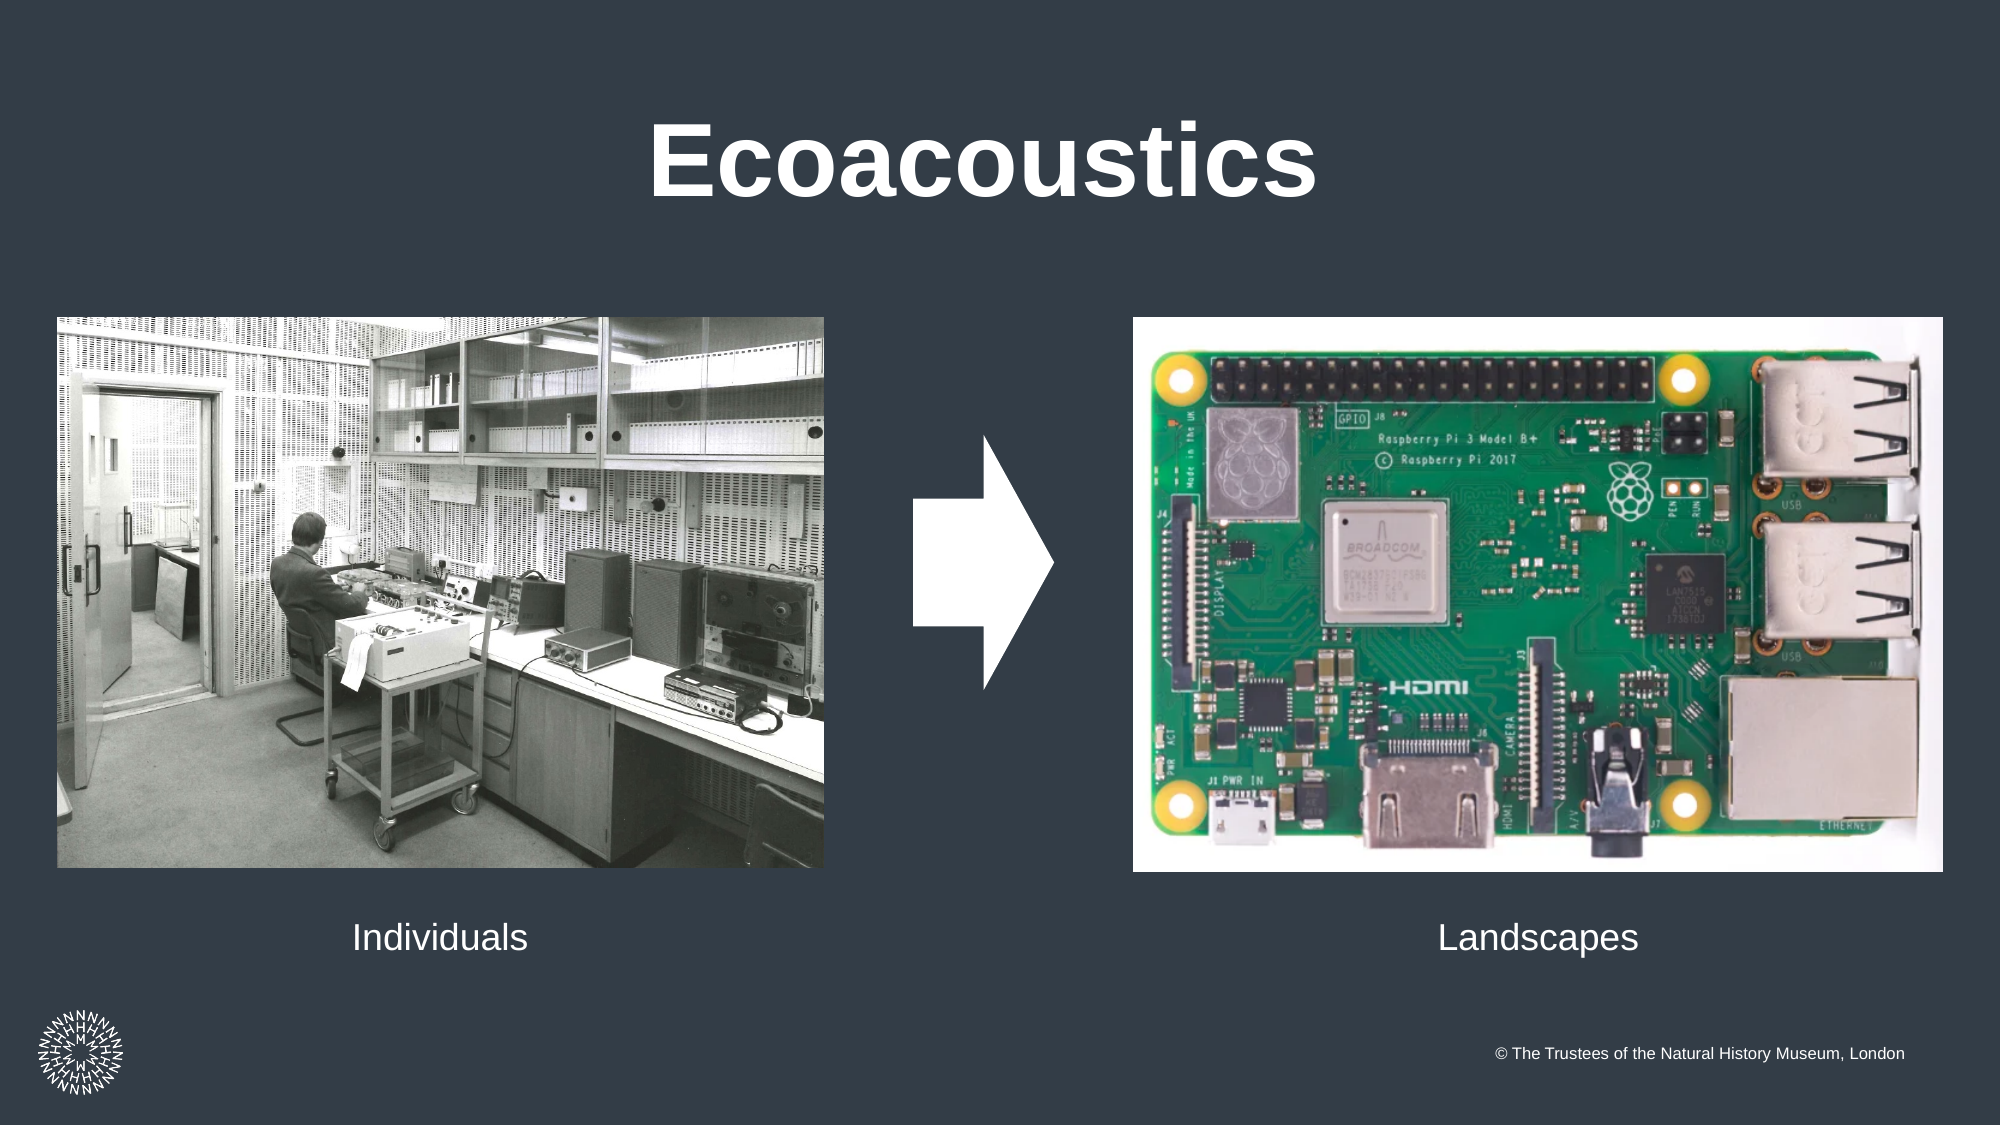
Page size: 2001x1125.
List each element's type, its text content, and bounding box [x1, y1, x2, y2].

picture [38, 1010, 123, 1095]
text_box Individuals [57, 905, 823, 966]
picture [1133, 317, 1943, 872]
text_box [912, 434, 1056, 691]
picture [57, 317, 824, 868]
title Ecoacoustics [18, 89, 1949, 213]
text_box Landscapes [1133, 905, 1943, 965]
